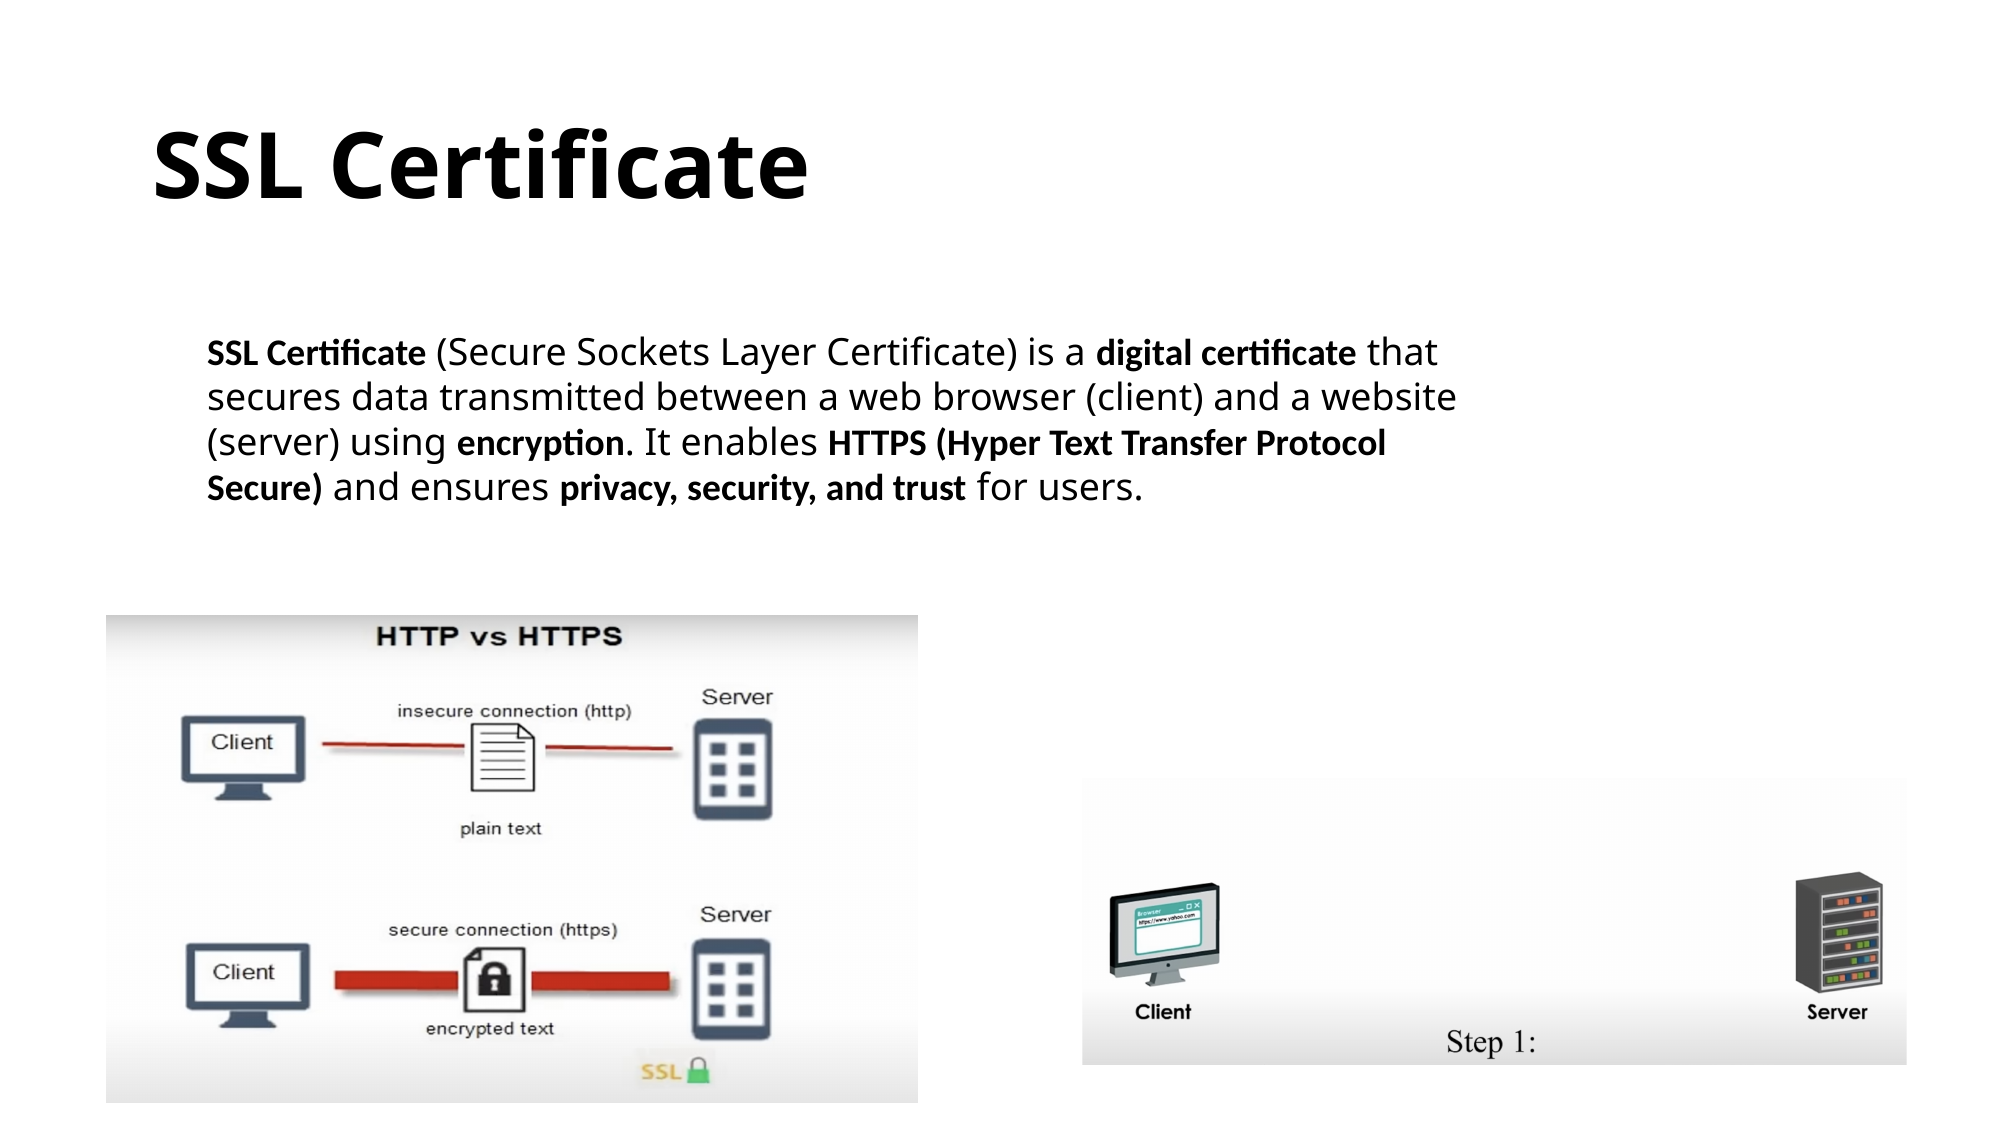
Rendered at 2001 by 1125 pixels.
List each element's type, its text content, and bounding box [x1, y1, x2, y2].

text_box SSL Certificate (Secure Sockets Layer Certificate) is a digital certificate that secures data transmitted between a web browser (client) and a website (server) using encryption. It enables HTTPS (Hyper Text Transfer Protocol Secure) and ensures privacy, security, and trust for users. [192, 320, 1560, 515]
title SSL Certificate [137, 59, 1863, 278]
picture [106, 615, 918, 1104]
picture [1082, 778, 1907, 1066]
